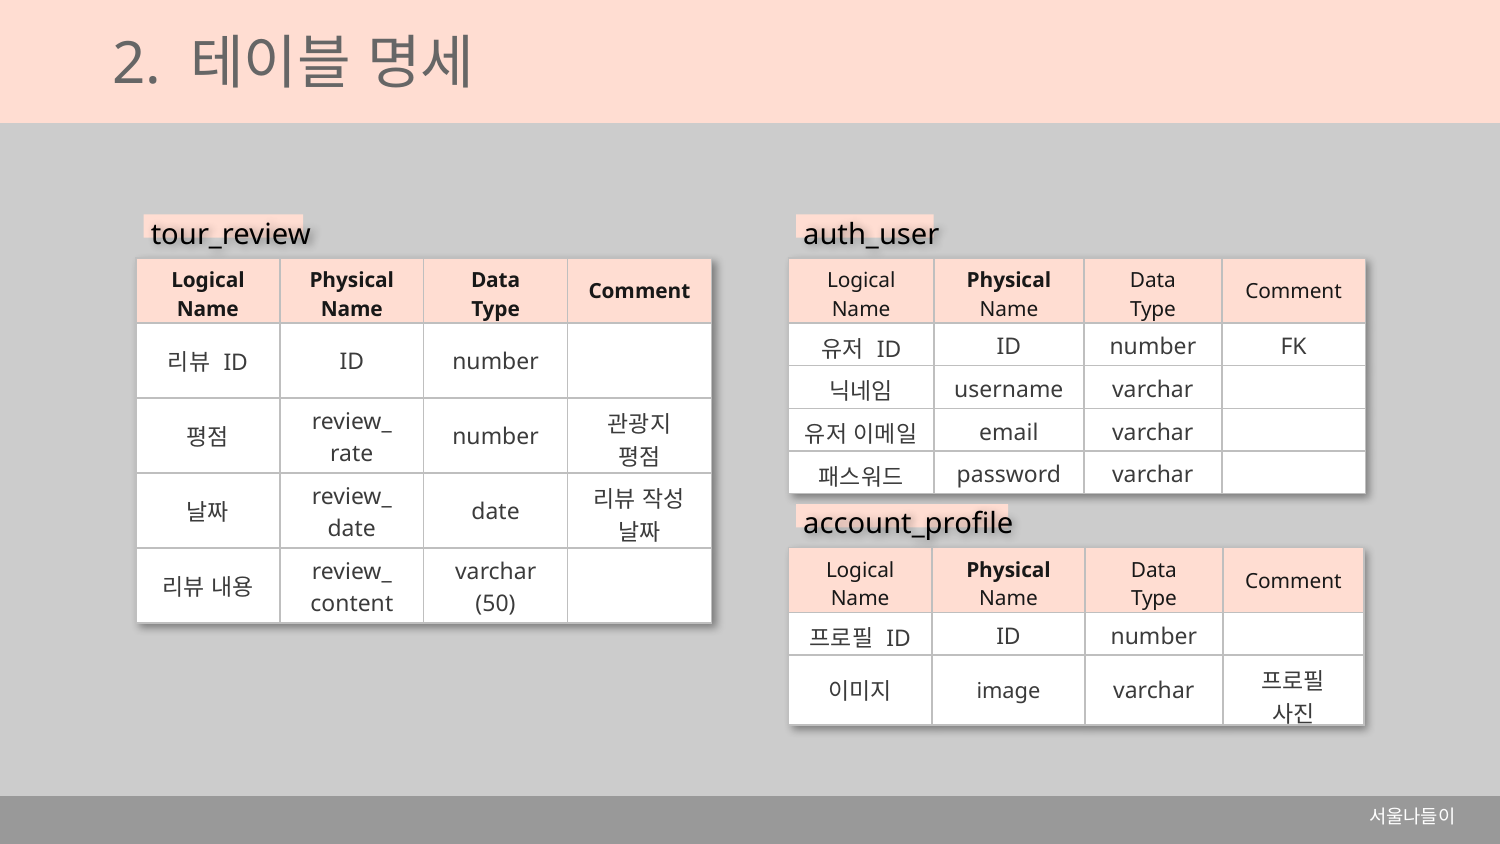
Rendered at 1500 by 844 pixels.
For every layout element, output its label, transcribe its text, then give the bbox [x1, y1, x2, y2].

table_cell 평점 [137, 399, 279, 472]
table_cell password [935, 452, 1083, 493]
table_header Comment [1223, 259, 1365, 322]
text_box [0, 796, 1500, 844]
table_cell 관광지 평점 [568, 399, 711, 472]
table_cell 프로필 사진 [1224, 656, 1363, 724]
table_cell number [1085, 324, 1221, 365]
table_cell username [935, 366, 1083, 408]
table_cell [1223, 452, 1365, 493]
table_cell [568, 324, 711, 397]
table_cell 닉네임 [789, 366, 933, 408]
table_cell number [424, 399, 567, 472]
table_cell number [424, 324, 567, 397]
text_box 2. 테이블 명세 [89, 10, 712, 111]
table_header Physical Name [935, 259, 1083, 322]
text_box 서울나들이 [1354, 793, 1488, 839]
table_cell varchar [1086, 656, 1222, 724]
table_cell [1223, 409, 1365, 450]
table_header Comment [568, 259, 711, 322]
text_box auth_user [788, 207, 967, 258]
table_header Logical Name [137, 264, 279, 322]
table_header Data Type [424, 259, 567, 322]
table_cell varchar [1085, 409, 1221, 450]
table_header Data Type [1085, 259, 1221, 322]
table_header Logical Name [789, 264, 933, 322]
table_cell image [933, 656, 1084, 724]
table_header Physical Name [933, 548, 1084, 612]
table_cell number [1086, 613, 1222, 654]
table_cell [1224, 613, 1363, 654]
table_cell review_ date [281, 474, 423, 547]
table_header Data Type [1086, 548, 1222, 612]
table_header Comment [1224, 548, 1363, 612]
table_cell ID [933, 613, 1084, 654]
table_cell FK [1223, 324, 1365, 365]
table_cell [568, 549, 711, 622]
table_cell 이미지 [789, 656, 931, 724]
table_cell ID [281, 324, 423, 397]
text_box [0, 0, 1500, 123]
table_cell 리뷰 내용 [137, 549, 279, 622]
table_cell 유저 ID [789, 324, 933, 365]
table_cell review_ rate [281, 399, 423, 472]
text_box tour_review [136, 207, 352, 258]
table_cell 패스워드 [789, 452, 933, 493]
table_cell email [935, 409, 1083, 450]
table_cell 날짜 [137, 474, 279, 547]
table_cell varchar [1085, 366, 1221, 408]
table_cell varchar (50) [424, 549, 567, 622]
table_cell ID [935, 324, 1083, 365]
table_header Physical Name [281, 259, 423, 322]
table_cell [1223, 366, 1365, 408]
table_cell varchar [1085, 452, 1221, 493]
table_header Logical Name [789, 555, 931, 612]
table_cell 프로필 ID [789, 613, 931, 654]
table_cell review_ content [281, 549, 423, 622]
text_box account_profile [788, 496, 1045, 547]
table_cell date [424, 474, 567, 547]
table_cell 리뷰 작성 날짜 [568, 474, 711, 547]
table_cell 리뷰 ID [137, 324, 279, 397]
table_cell 유저 이메일 [789, 409, 933, 450]
